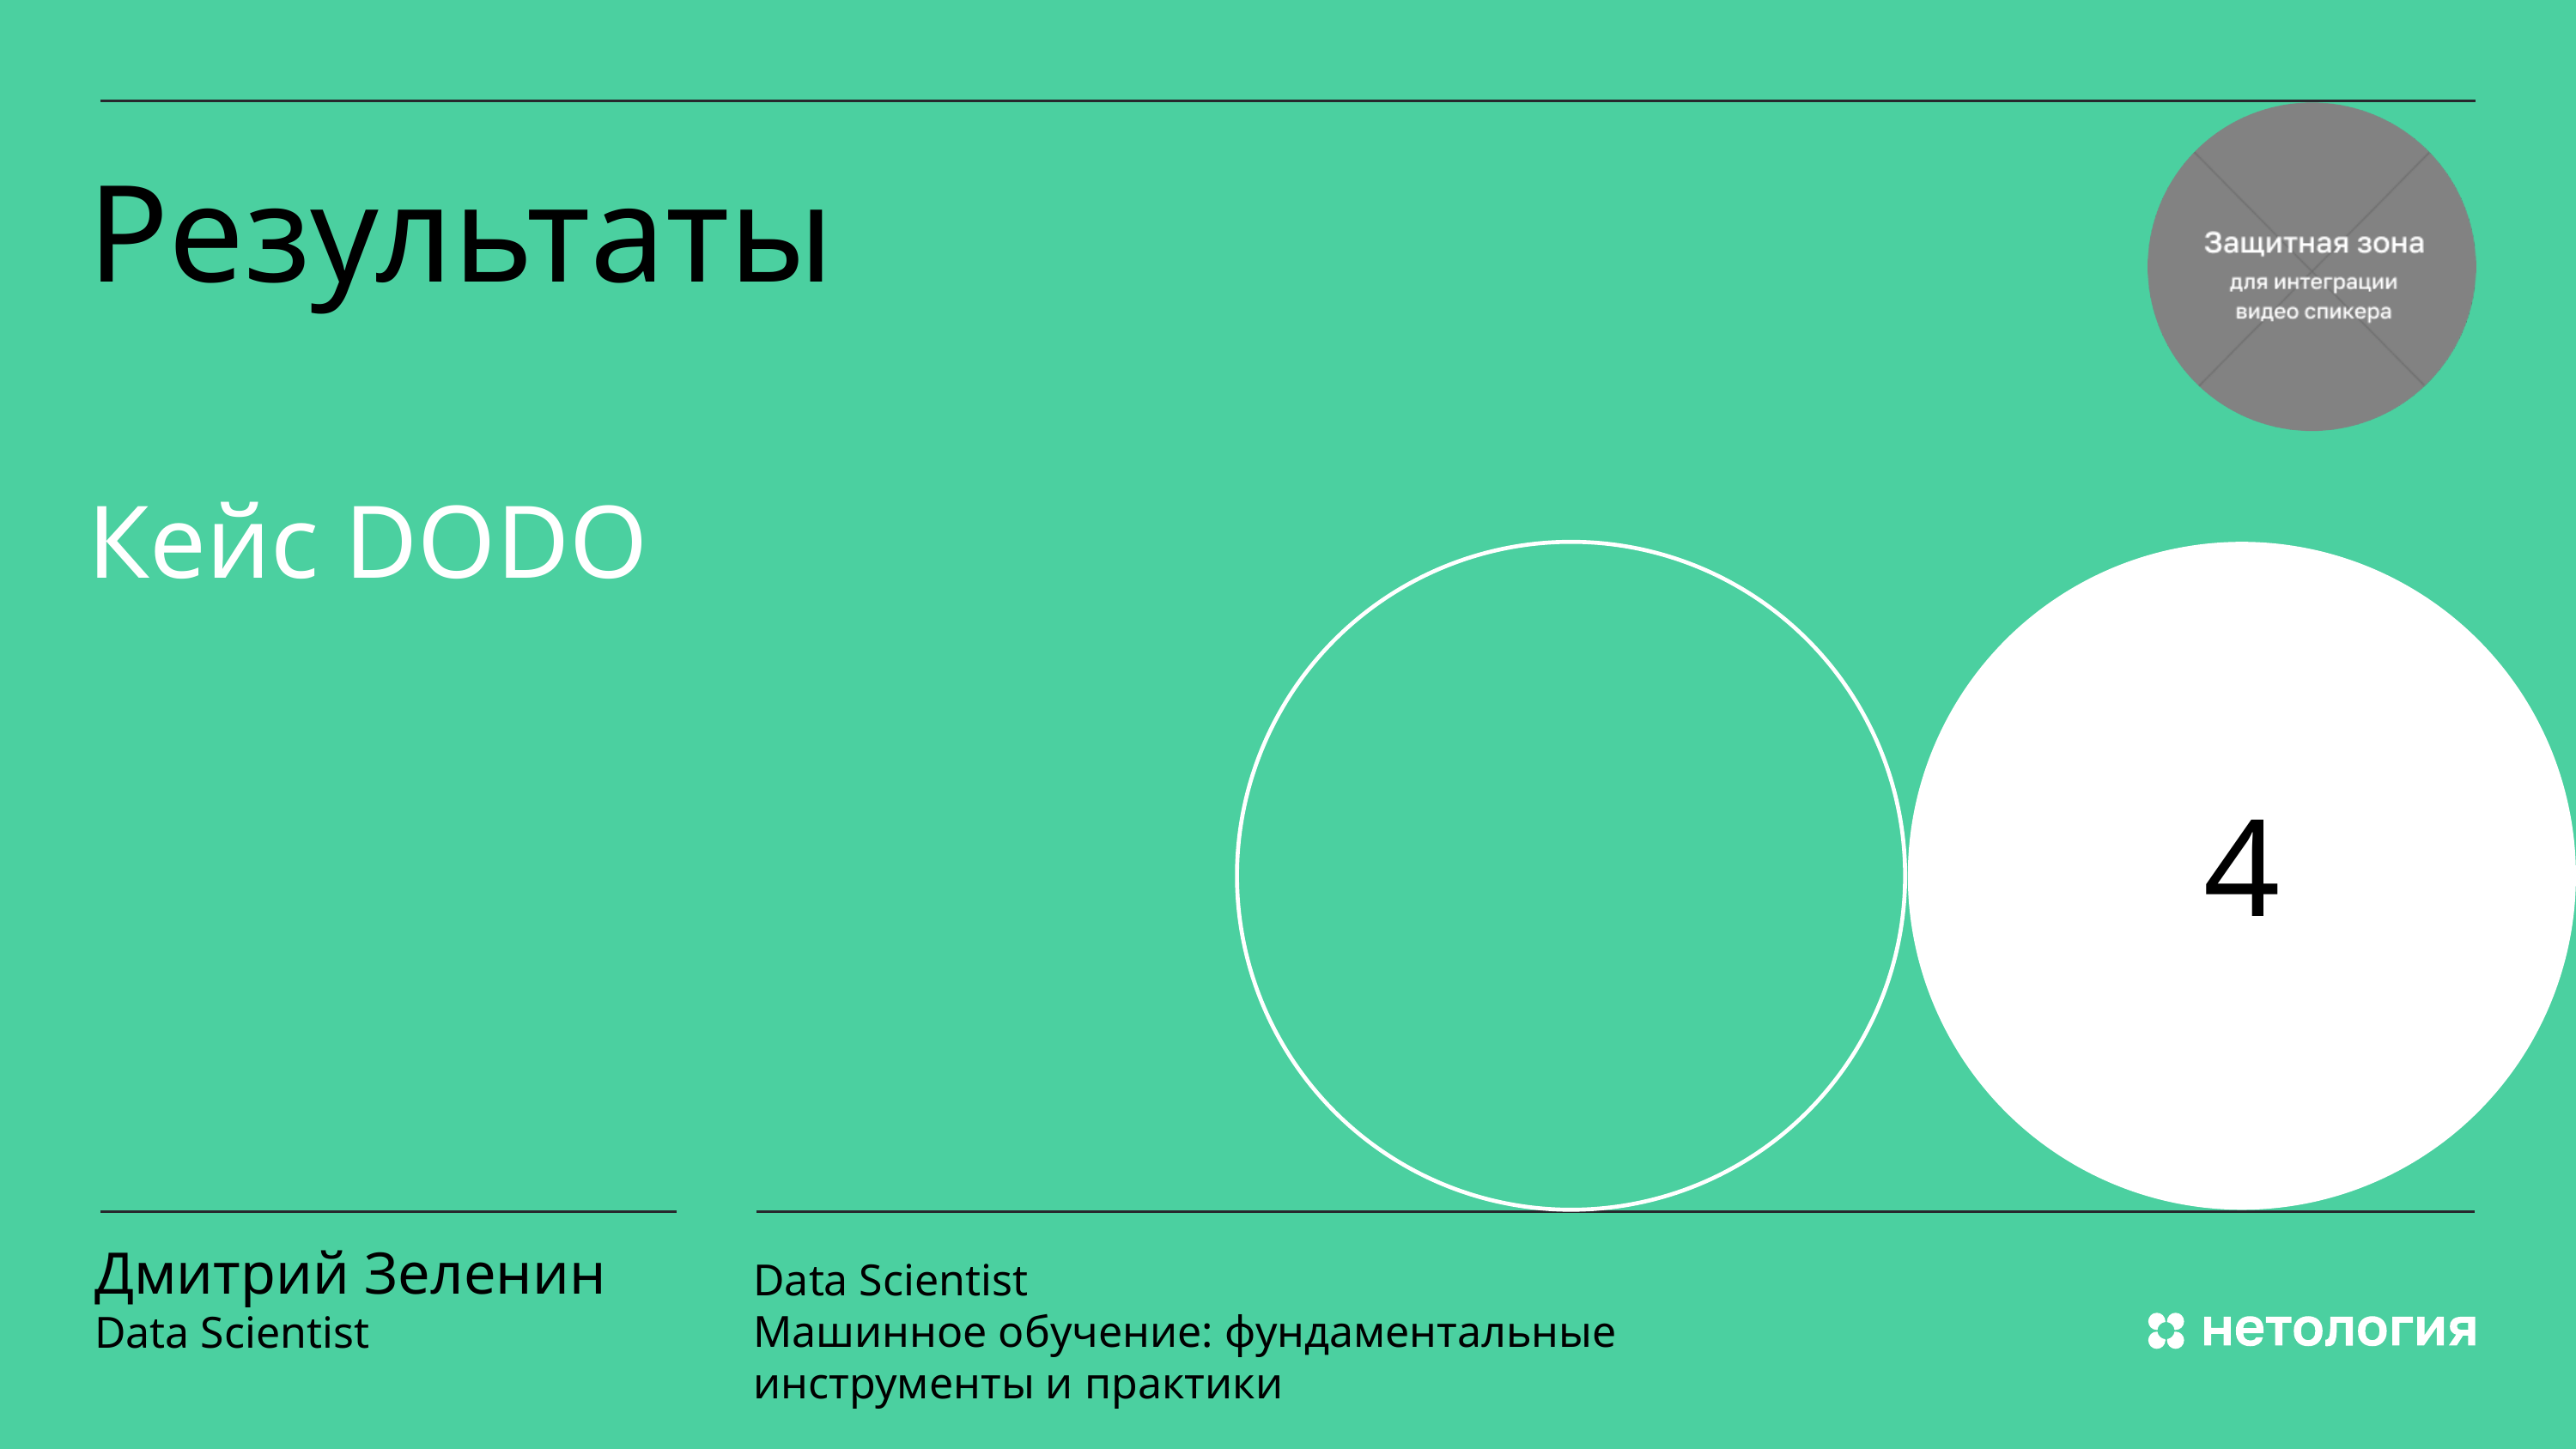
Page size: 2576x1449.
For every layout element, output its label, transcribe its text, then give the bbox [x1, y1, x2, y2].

text_box Data Scientist Машинное обучение: фундаментальные инструменты и практики [740, 1240, 1746, 1379]
text_box [1916, 542, 2567, 800]
text_box [1236, 542, 1905, 1210]
text_box [1923, 978, 2561, 1210]
text_box 4 [1907, 800, 2576, 978]
picture [2147, 102, 2477, 432]
text_box Дмитрий Зеленин Data Scientist [82, 1223, 677, 1379]
text_box Результаты [75, 166, 1385, 432]
text_box Кейс DODO [75, 488, 872, 643]
